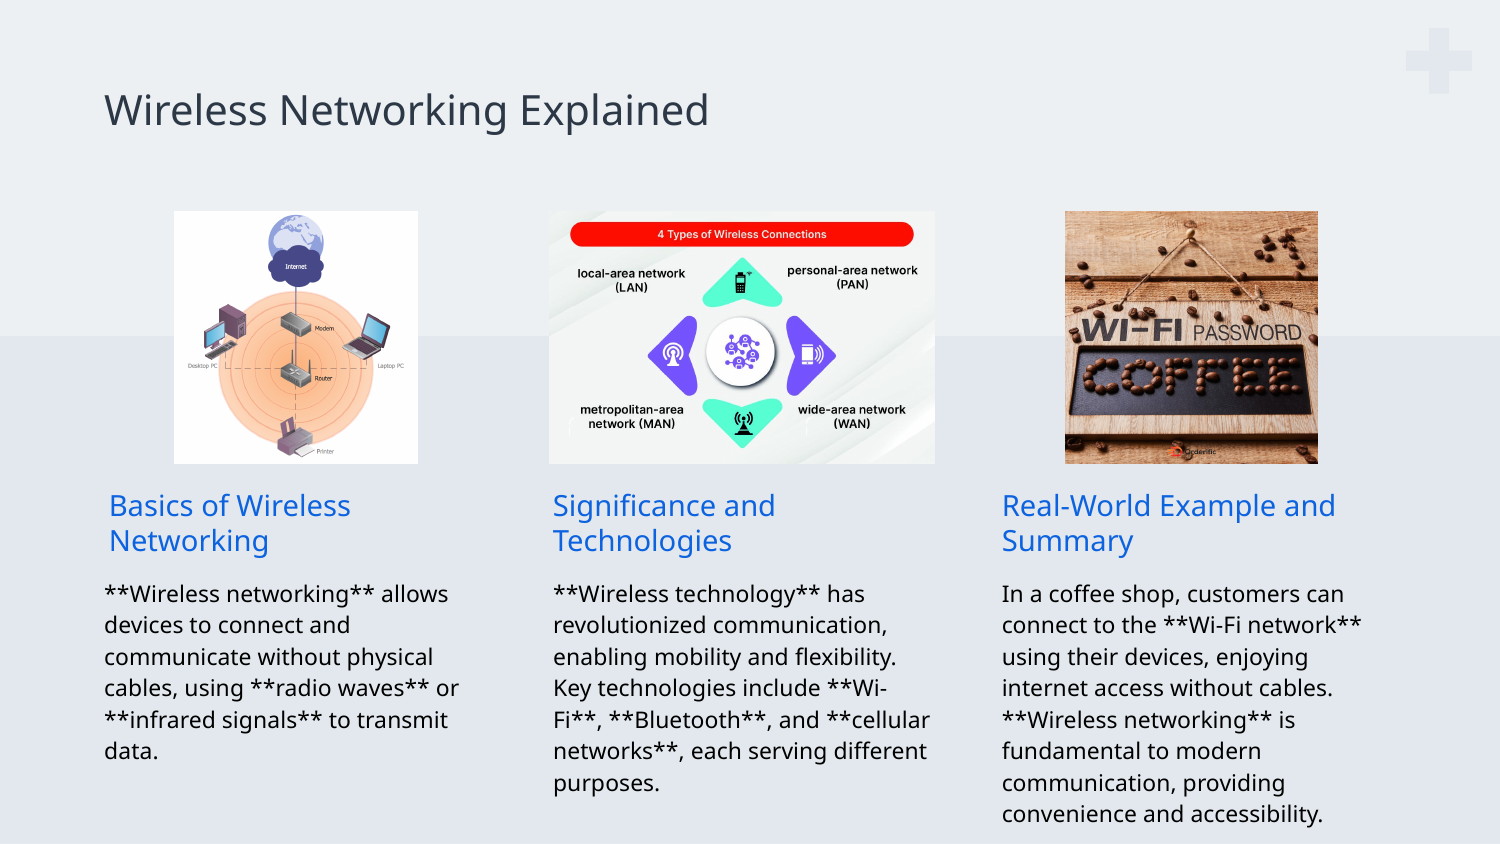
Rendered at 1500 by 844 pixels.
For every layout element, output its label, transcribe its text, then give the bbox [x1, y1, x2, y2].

subtitle Significance and Technologies [541, 475, 943, 521]
picture [1064, 211, 1318, 464]
picture [549, 211, 935, 464]
list **Wireless networking** allows devices to connect and communicate without physical cables, using **radio waves** or **infrared signals** to transmit data. [92, 563, 494, 765]
list **Wireless technology** has revolutionized communication, enabling mobility and flexibility. Key technologies include **Wi-Fi**, **Bluetooth**, and **cellular networks**, each serving different purposes. [541, 563, 943, 765]
subtitle Real-World Example and Summary [990, 475, 1392, 521]
list In a coffee shop, customers can connect to the **Wi-Fi network** using their devices, enjoying internet access without cables. **Wireless networking** is fundamental to modern communication, providing convenience and accessibility. [990, 563, 1392, 765]
title Wireless Networking Explained [92, 72, 1408, 167]
subtitle Basics of Wireless Networking [97, 475, 494, 521]
picture [173, 211, 418, 464]
